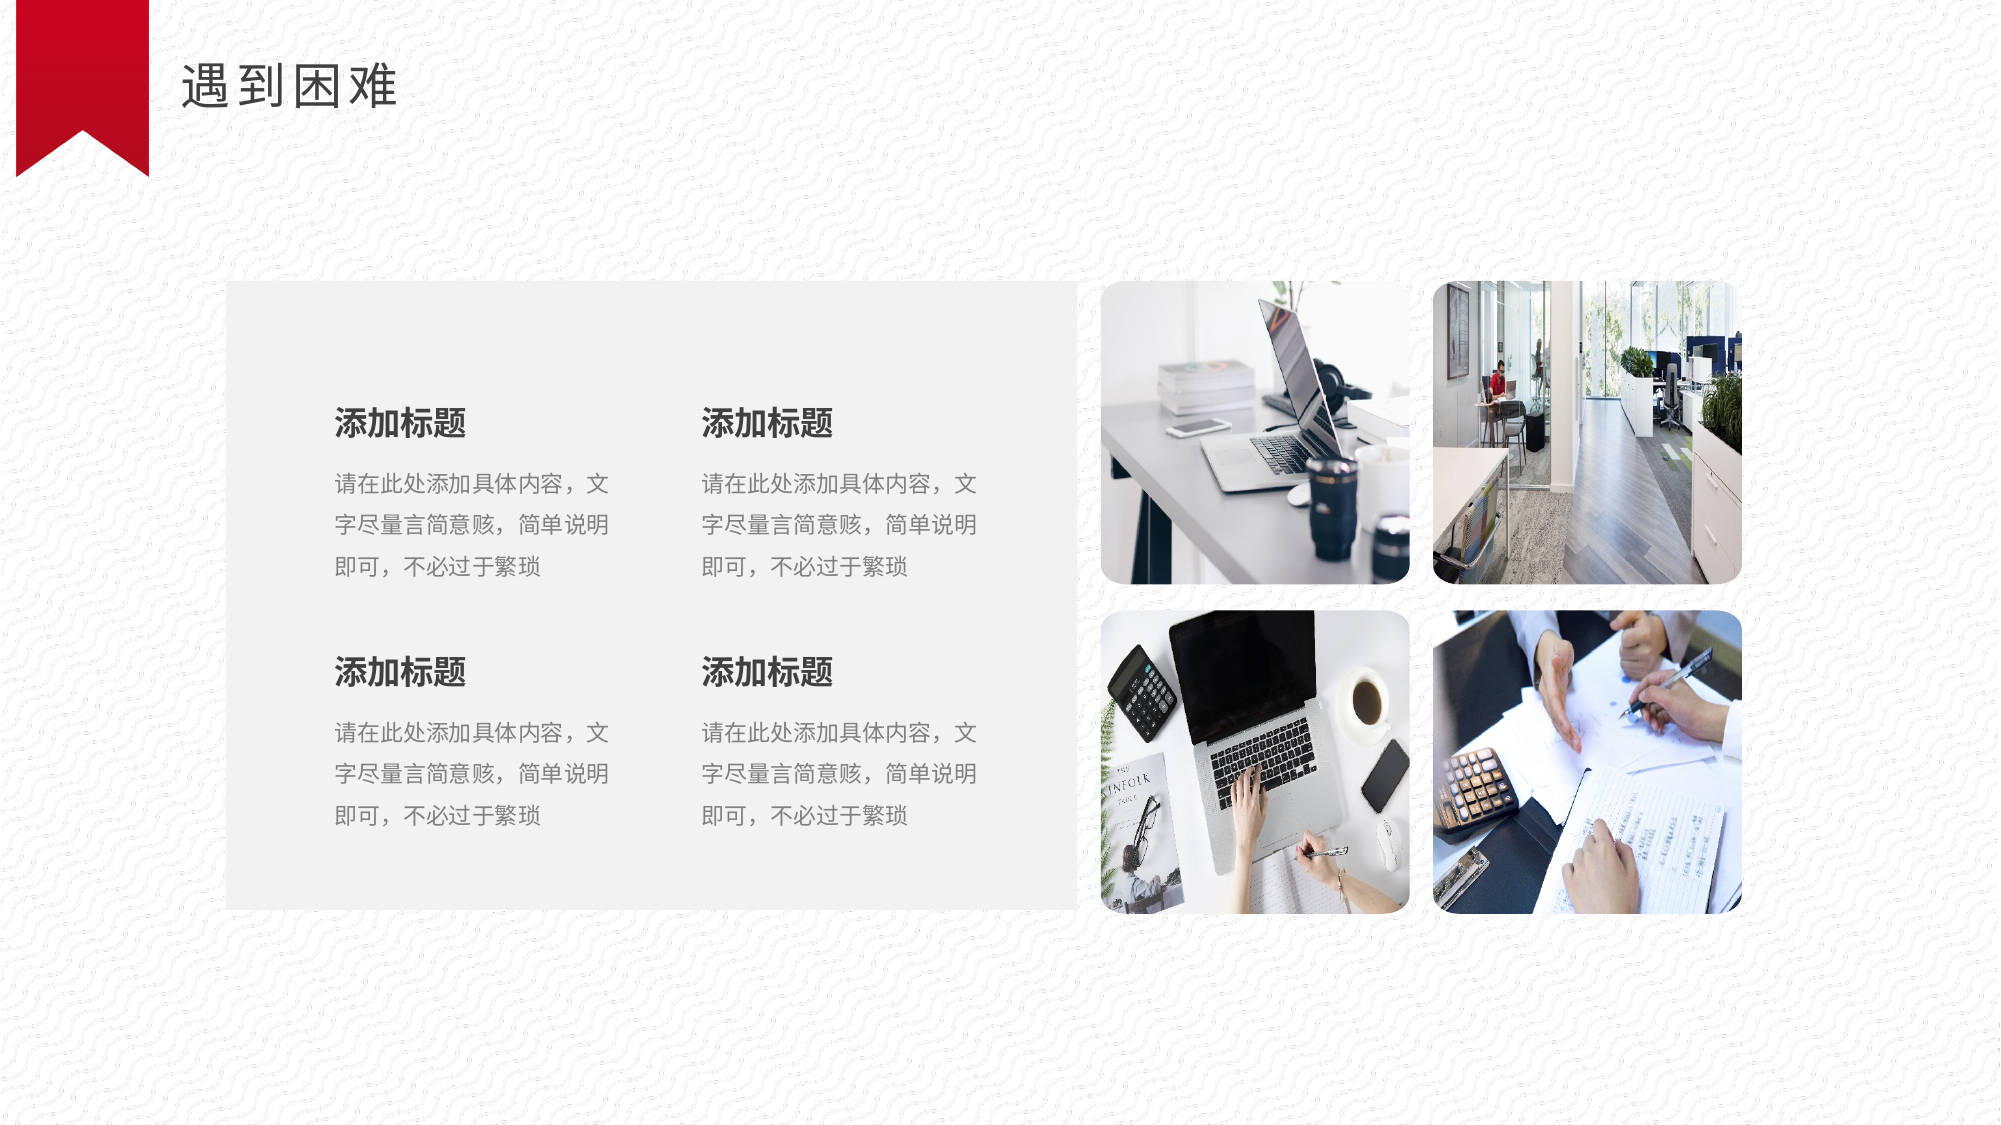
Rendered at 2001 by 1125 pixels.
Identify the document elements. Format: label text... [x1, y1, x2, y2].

text_box 请在此处添加具体内容，文字尽量言简意赅，简单说明即可，不必过于繁琐 [686, 447, 1000, 588]
text_box [1100, 610, 1410, 914]
text_box 遇到困难 [165, 47, 550, 122]
text_box [1433, 610, 1742, 914]
text_box 添加标题 [319, 394, 499, 450]
text_box 请在此处添加具体内容，文字尽量言简意赅，简单说明即可，不必过于繁琐 [319, 447, 633, 588]
text_box 添加标题 [686, 643, 866, 699]
text_box 添加标题 [319, 643, 499, 699]
text_box [225, 279, 1079, 912]
text_box 请在此处添加具体内容，文字尽量言简意赅，简单说明即可，不必过于繁琐 [686, 696, 1000, 837]
picture [0, 0, 2000, 1125]
text_box [1100, 280, 1410, 585]
text_box [1433, 280, 1742, 585]
text_box 添加标题 [686, 394, 866, 450]
text_box 请在此处添加具体内容，文字尽量言简意赅，简单说明即可，不必过于繁琐 [319, 696, 633, 837]
